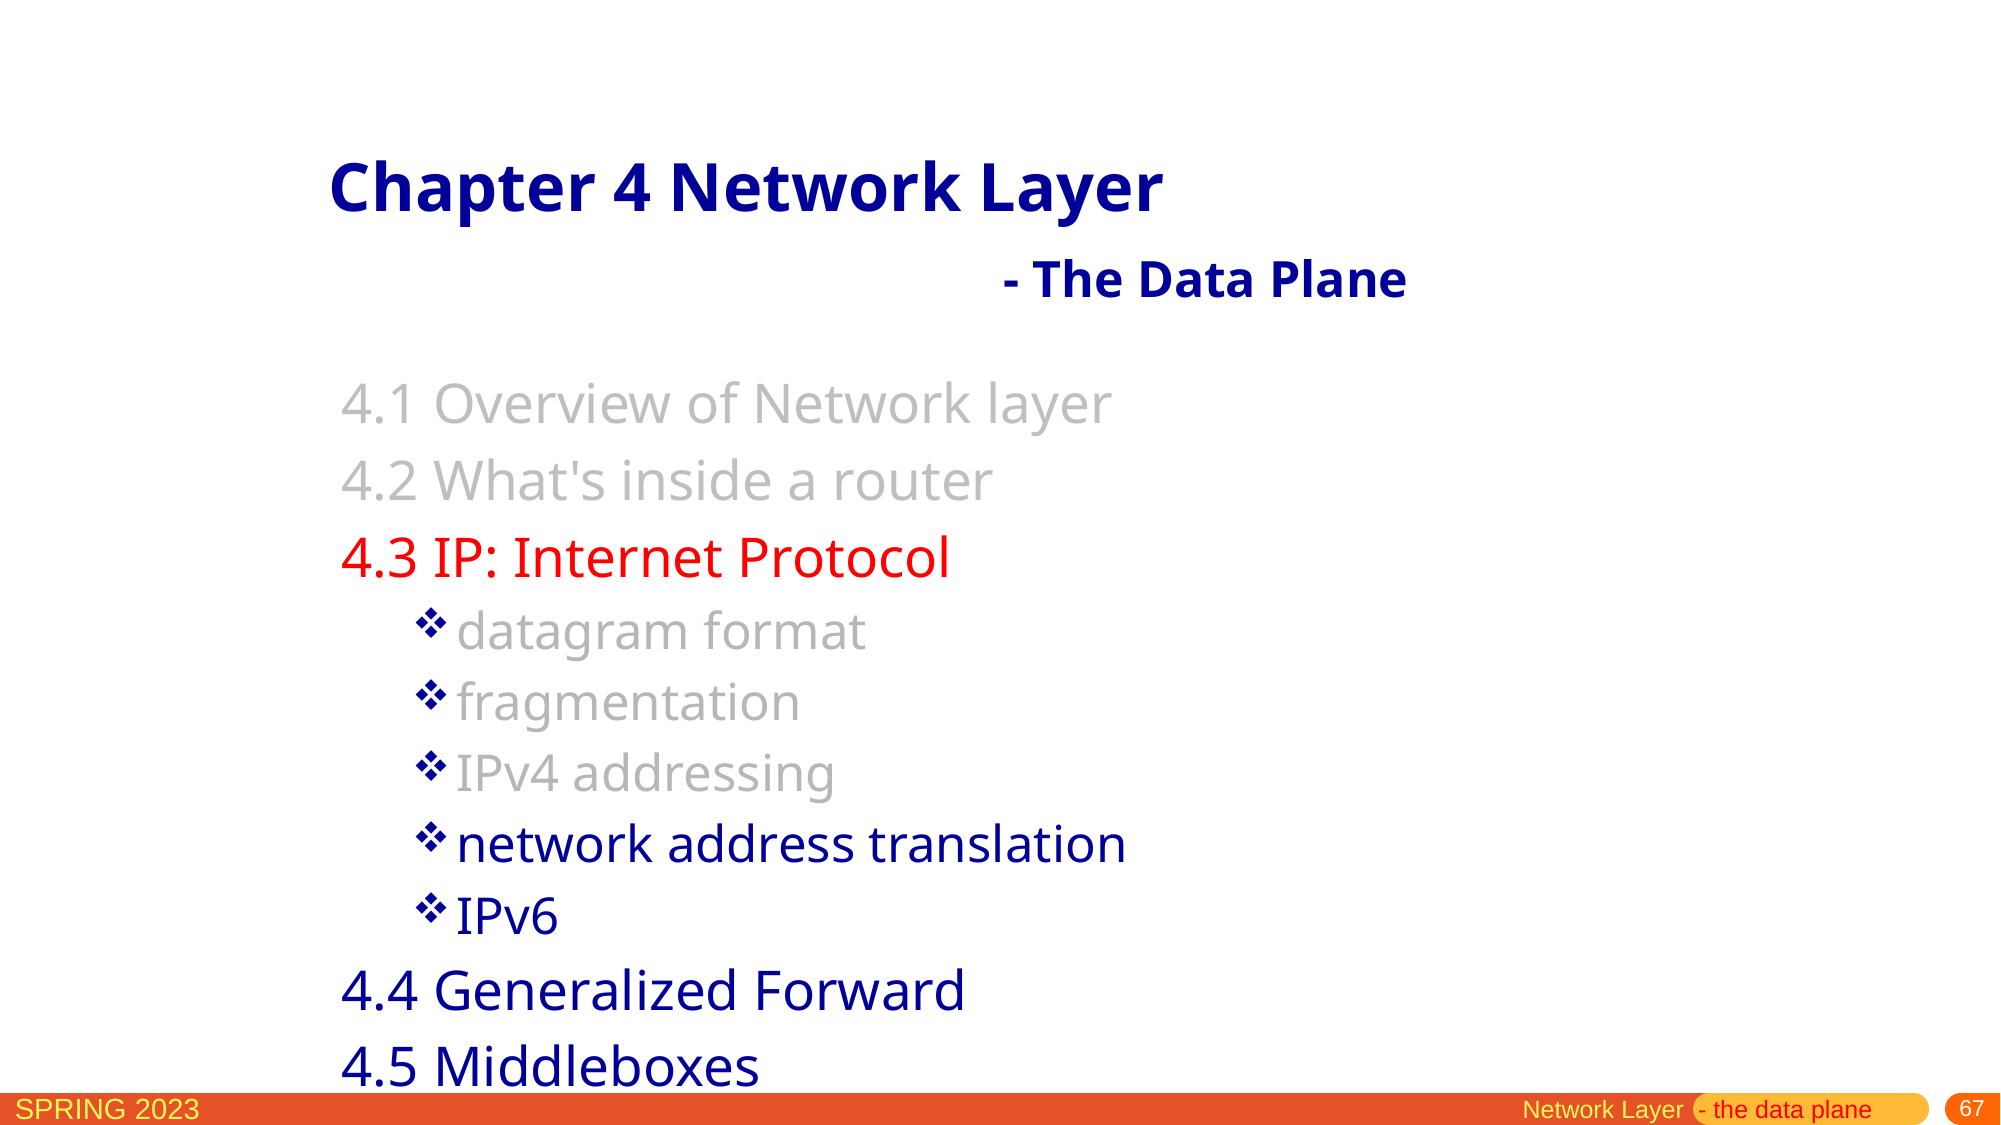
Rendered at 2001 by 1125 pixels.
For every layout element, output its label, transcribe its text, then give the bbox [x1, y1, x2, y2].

list 4.1 Overview of Network layer 4.2 What's inside a router 4.3 IP: Internet Protocol datagram format fragmentation IPv4 addressing network address translation IPv6 4.4 Generalized Forward 4.5 Middleboxes [326, 361, 1237, 1106]
text_box - The Data Plane [989, 240, 1486, 316]
text_box Network Layer - the data plane [1507, 1086, 2000, 1125]
text_box Chapter 4 Network Layer [313, 90, 1589, 279]
